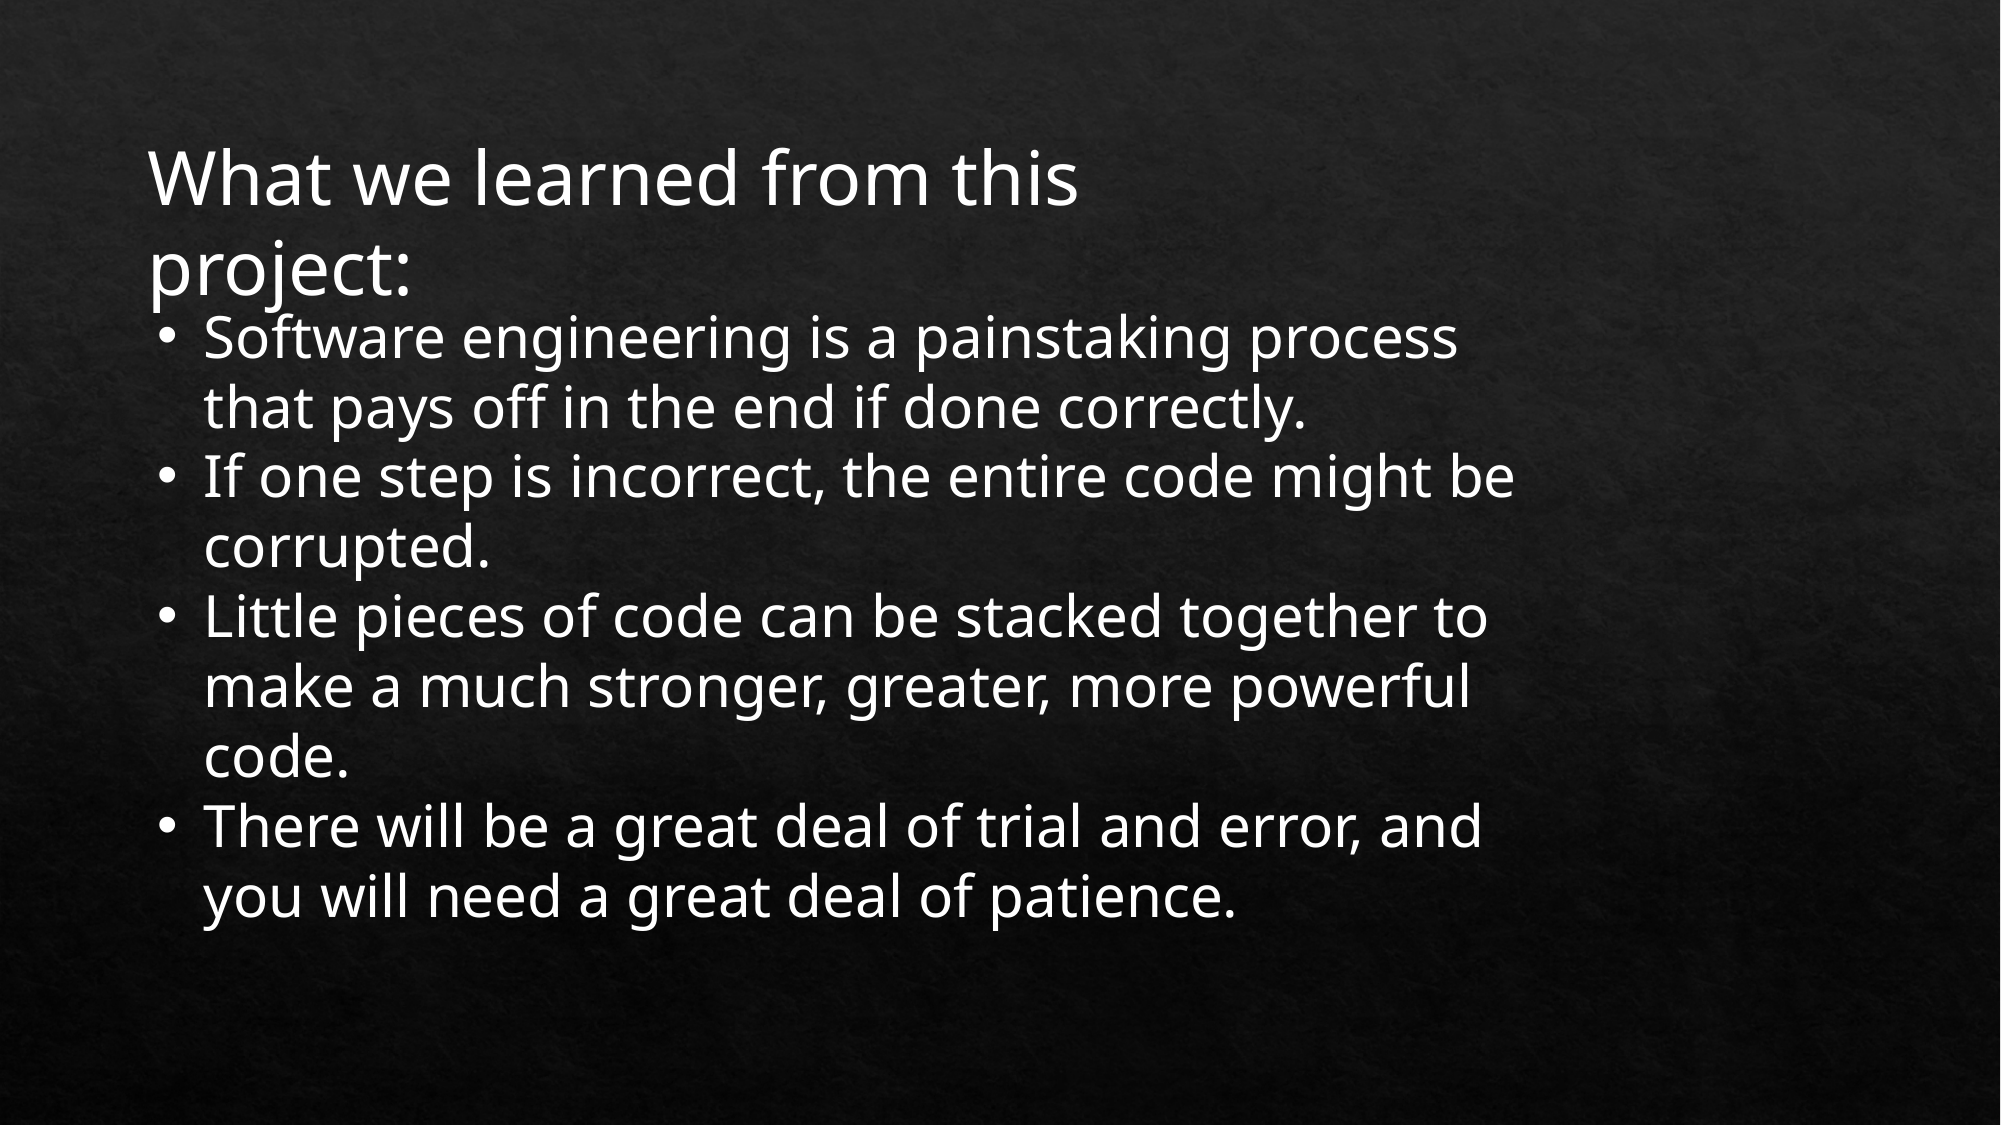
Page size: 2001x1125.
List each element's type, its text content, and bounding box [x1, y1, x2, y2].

text_box Software engineering is a painstaking process that pays off in the end if done correctly. If one step is incorrect, the entire code might be corrupted. Little pieces of code can be stacked together to make a much stronger, greater, more powerful code. There will be a great deal of trial and error, and you will need a great deal of patience. [142, 292, 1546, 982]
text_box What we learned from this project: [133, 122, 1300, 318]
